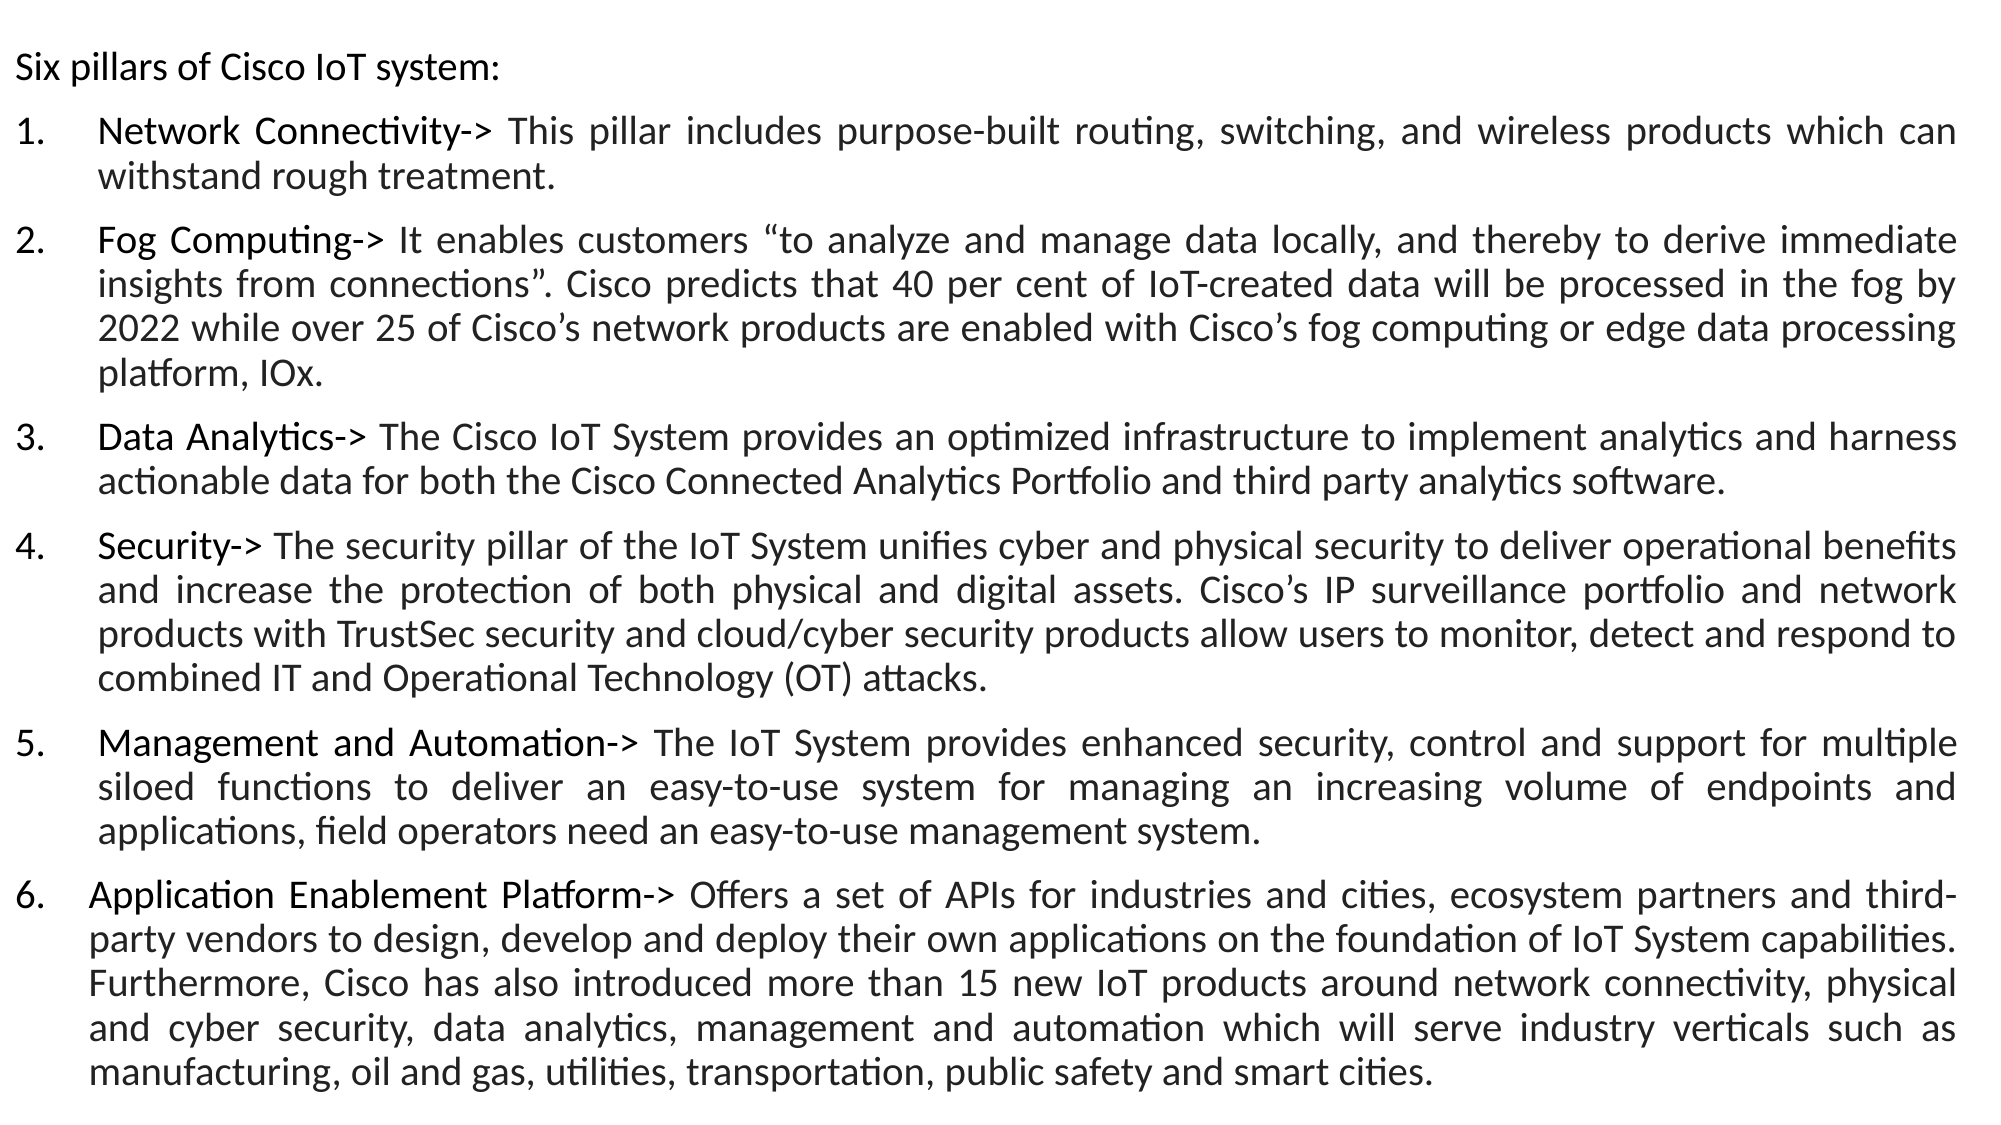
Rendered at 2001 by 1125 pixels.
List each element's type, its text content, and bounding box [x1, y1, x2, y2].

list Six pillars of Cisco IoT system: Network Connectivity-> This pillar includes purpose-built routing, switching, and wireless products which can withstand rough treatment. Fog Computing-> It enables customers “to analyze and manage data locally, and thereby to derive immediate insights from connections”. Cisco predicts that 40 per cent of IoT-created data will be processed in the fog by 2022 while over 25 of Cisco’s network products are enabled with Cisco’s fog computing or edge data processing platform, IOx. Data Analytics-> The Cisco IoT System provides an optimized infrastructure to implement analytics and harness actionable data for both the Cisco Connected Analytics Portfolio and third party analytics software. Security-> The security pillar of the IoT System unifies cyber and physical security to deliver operational benefits and increase the protection of both physical and digital assets. Cisco’s IP surveillance portfolio and network products with TrustSec security and cloud/cyber security products allow users to monitor, detect and respond to combined IT and Operational Technology (OT) attacks. Management and Automation-> The IoT System provides enhanced security, control and support for multiple siloed functions to deliver an easy-to-use system for managing an increasing volume of endpoints and applications, field operators need an easy-to-use management system. Application Enablement Platform-> Offers a set of APIs for industries and cities, ecosystem partners and third-party vendors to design, develop and deploy their own applications on the foundation of IoT System capabilities. Furthermore, Cisco has also introduced more than 15 new IoT products around network connectivity, physical and cyber security, data analytics, management and automation which will serve industry verticals such as manufacturing, oil and gas, utilities, transportation, public safety and smart cities. [0, 37, 1975, 1109]
